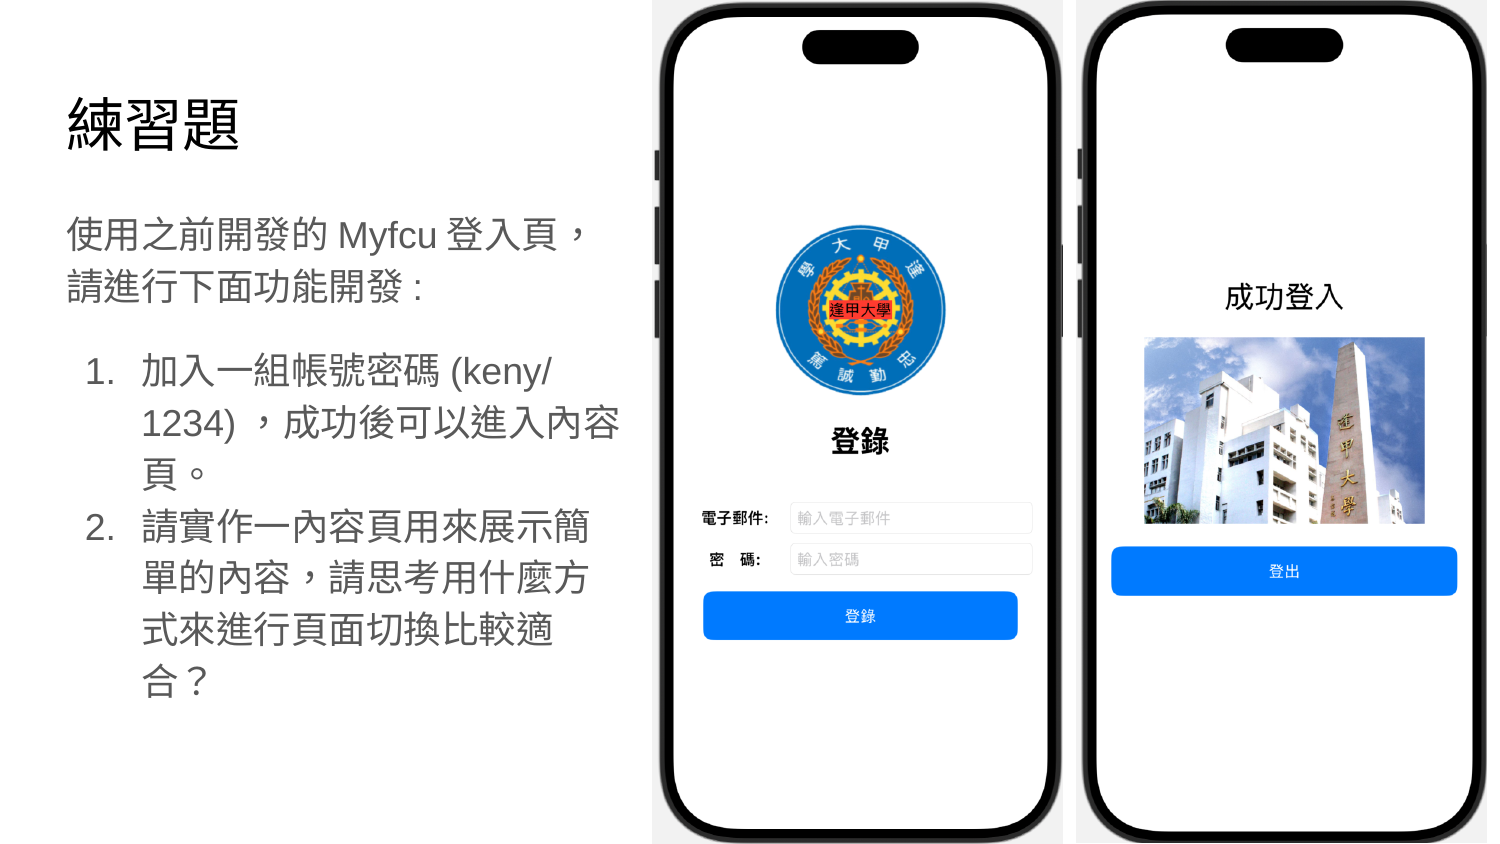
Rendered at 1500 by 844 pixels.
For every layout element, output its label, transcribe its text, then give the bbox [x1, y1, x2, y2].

picture [1075, 0, 1487, 843]
title 練習題 [51, 72, 647, 167]
list 使用之前開發的Myfcu登入頁，請進行下面功能開發: 加入一組帳號密碼(keny/1234)，成功後可以進入內容頁。 請實作一內容頁用來展示簡單的內容，請思考用什麼方式來進行頁面切換比較適合？ [51, 189, 644, 750]
picture [652, 0, 1064, 844]
